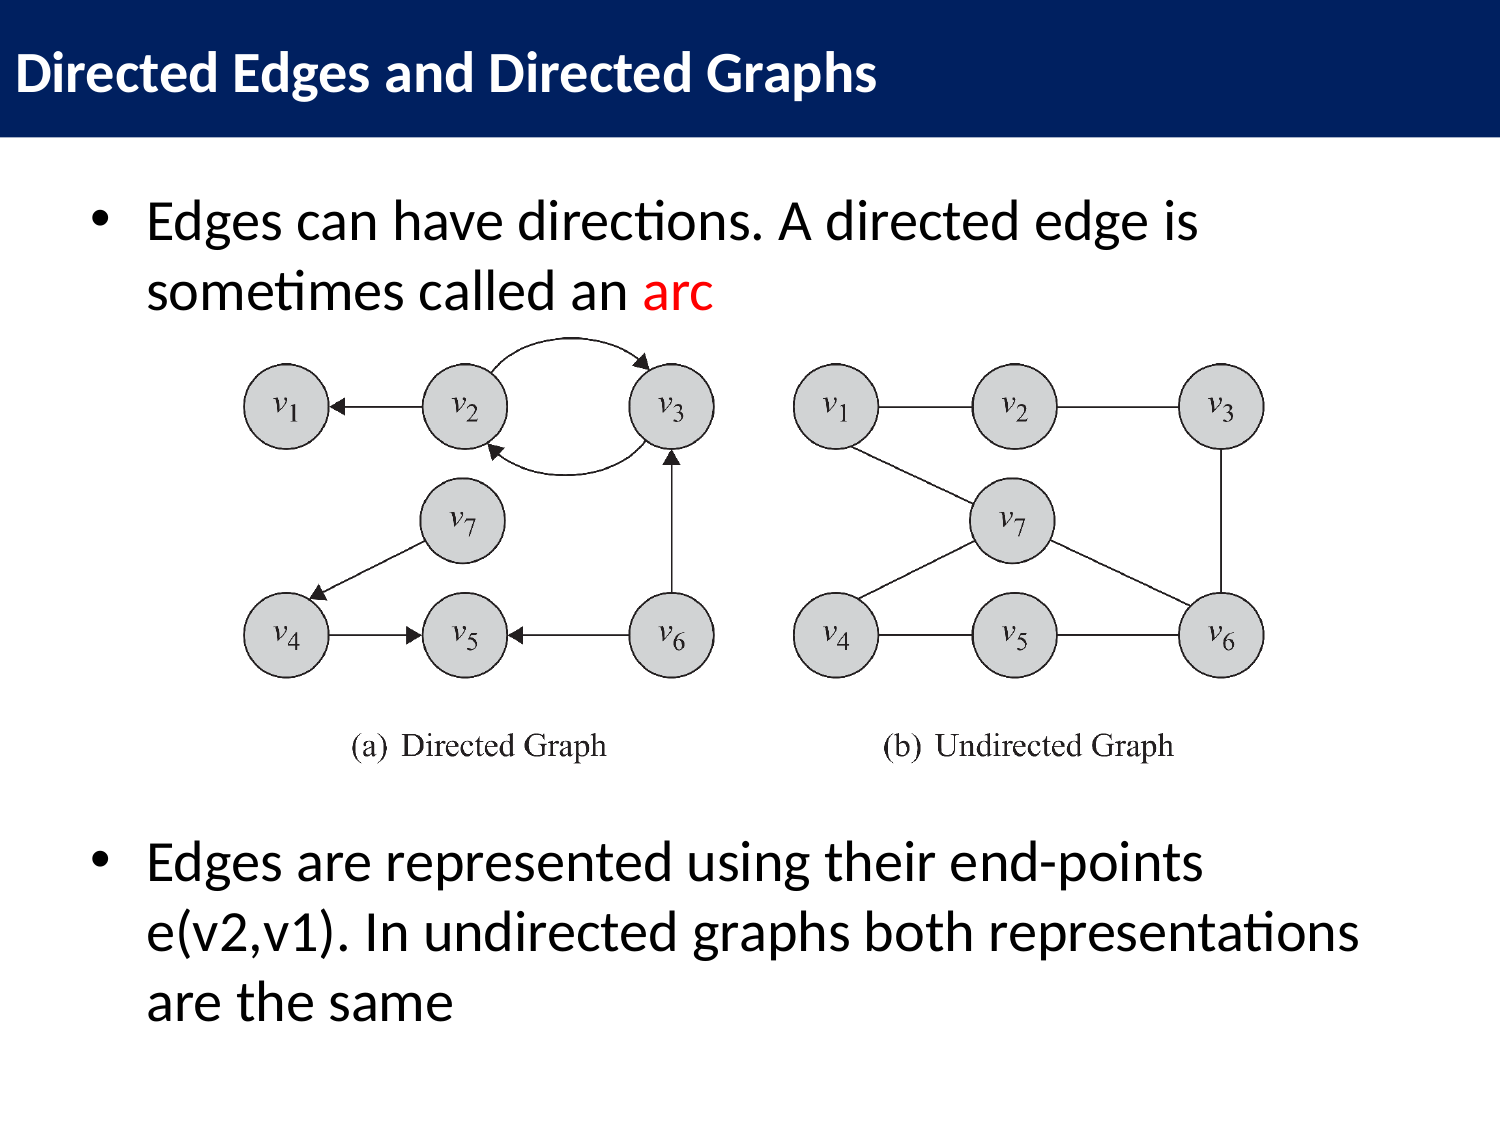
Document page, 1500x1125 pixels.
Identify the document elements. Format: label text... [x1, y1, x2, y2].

title Directed Edges and Directed Graphs [0, 0, 1500, 138]
list Edges can have directions. A directed edge is sometimes called an arc Edges are represented using their end-points e(v2,v1). In undirected graphs both representations are the same [75, 174, 1425, 1048]
picture [237, 324, 1276, 772]
